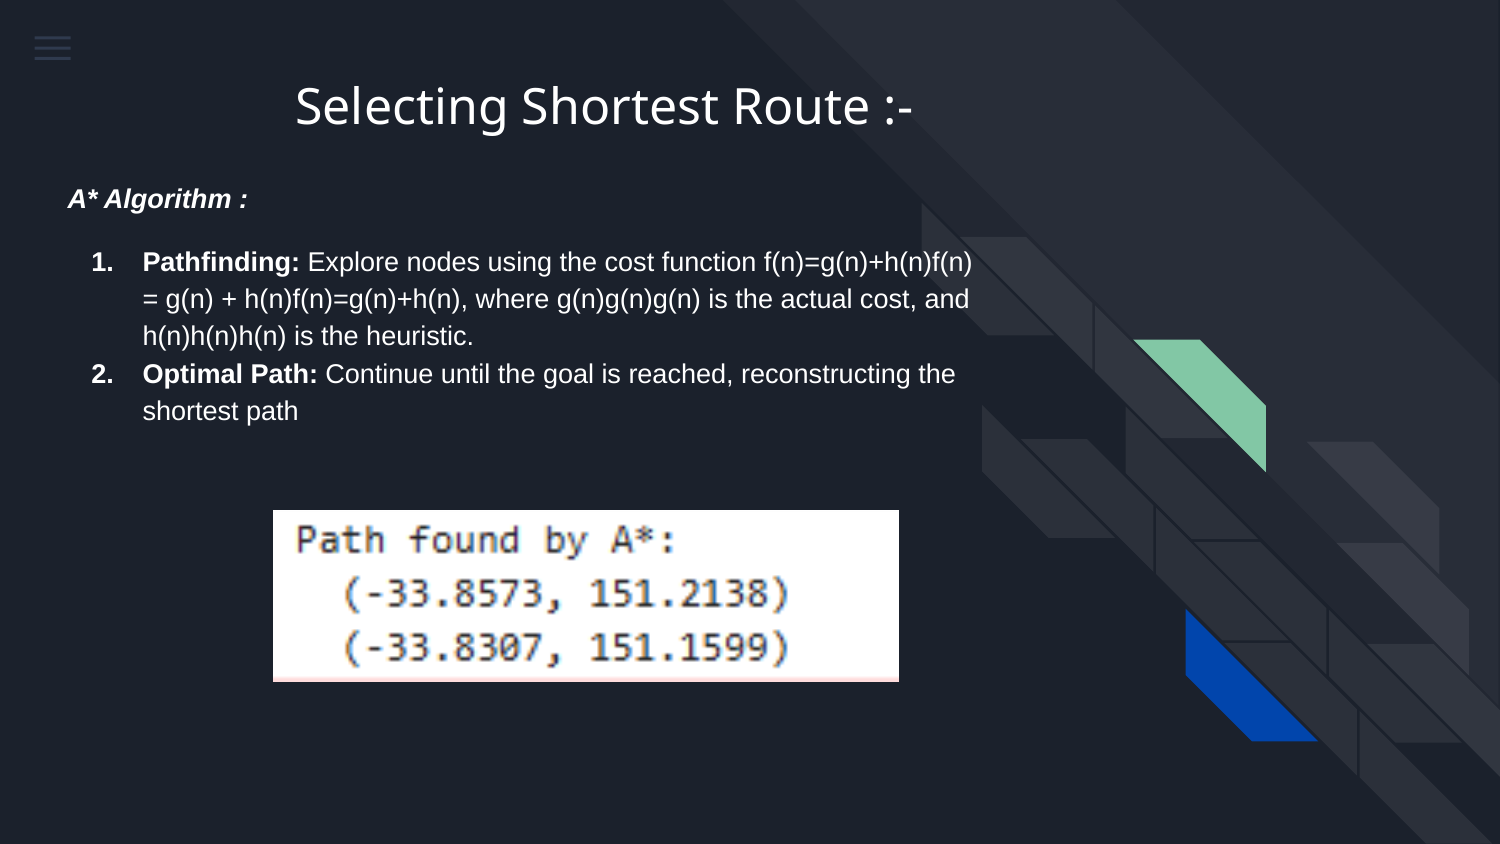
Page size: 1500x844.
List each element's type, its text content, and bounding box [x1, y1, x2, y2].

list A* Algorithm : Pathfinding: Explore nodes using the cost function f(n)=g(n)+h(n)f(n) = g(n) + h(n)f(n)=g(n)+h(n), where g(n)g(n)g(n) is the actual cost, and h(n)h(n)h(n) is the heuristic. Optimal Path: Continue until the goal is reached, reconstructing the shortest path [52, 161, 1001, 682]
picture [273, 509, 900, 682]
text_box Selecting Shortest Route :- [280, 59, 1229, 150]
